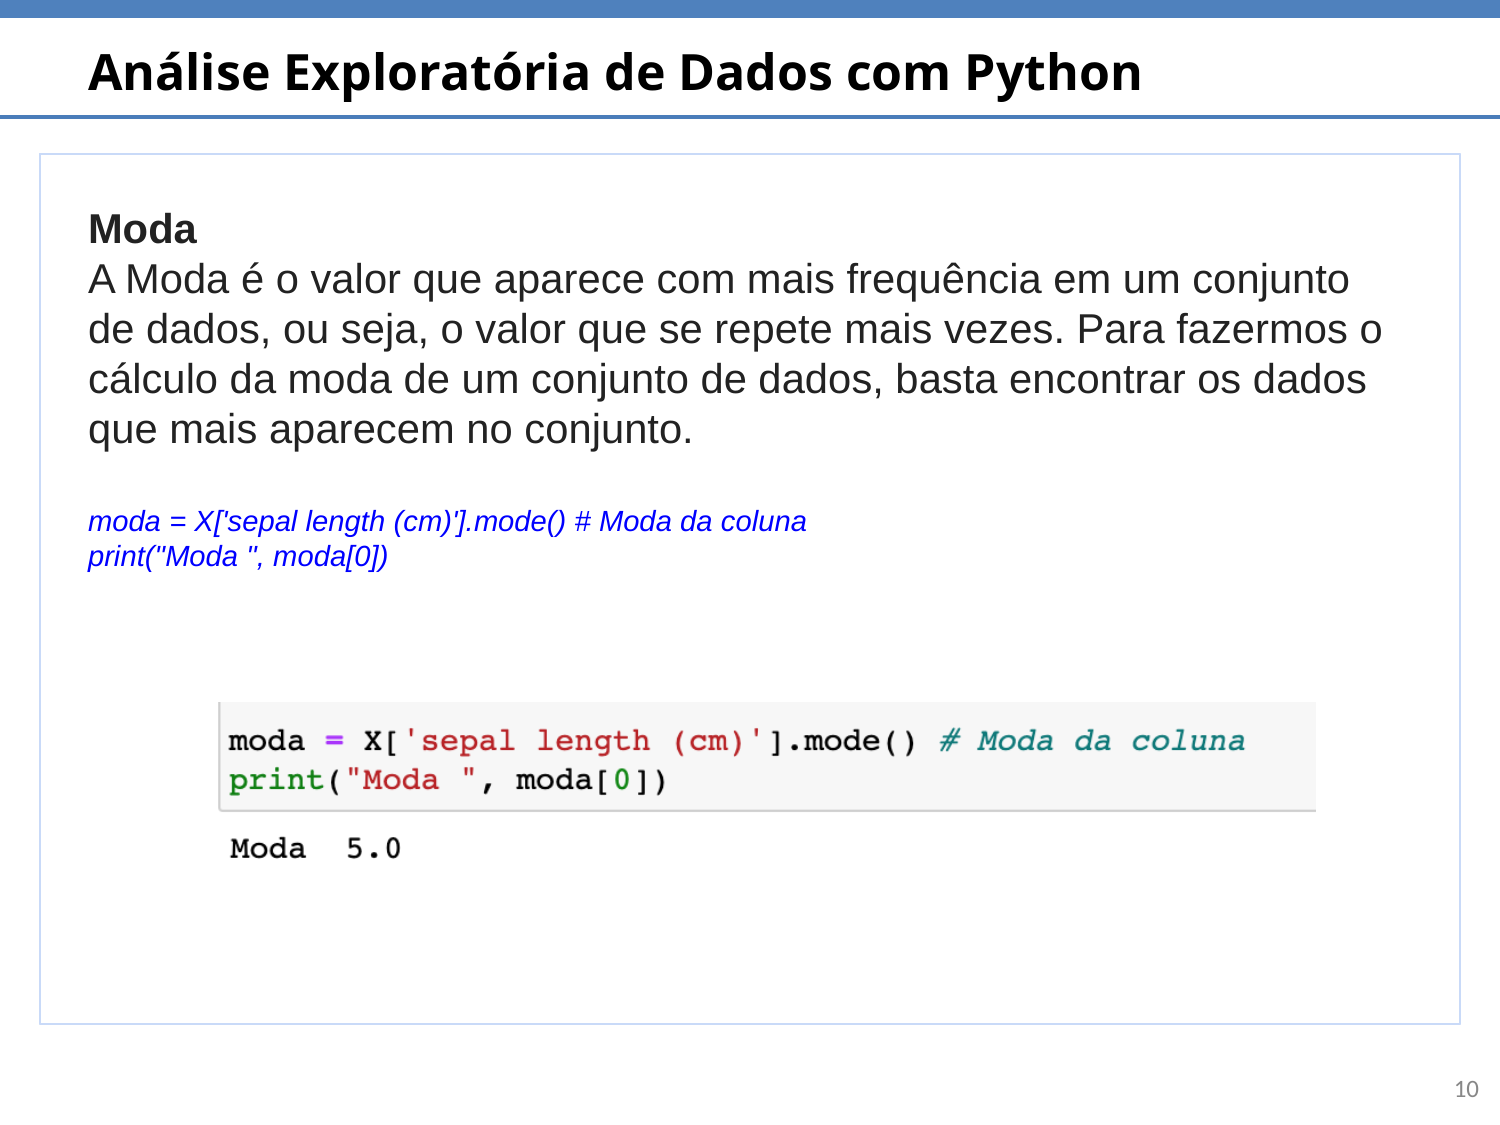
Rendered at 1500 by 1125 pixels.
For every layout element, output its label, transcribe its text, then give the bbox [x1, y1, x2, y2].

title Análise Exploratória de Dados com Python [73, 39, 1424, 115]
picture [184, 702, 1316, 890]
text_box Moda A Moda é o valor que aparece com mais frequência em um conjunto de dados, ou seja, o valor que se repete mais vezes. Para fazermos o cálculo da moda de um conjunto de dados, basta encontrar os dados que mais aparecem no conjunto. moda = X['sepal length (cm)'].mode() # Moda da coluna print("Moda ", moda[0]) [73, 187, 1424, 993]
slide_number ‹#› [1373, 1057, 1495, 1118]
text_box [39, 154, 1461, 1025]
